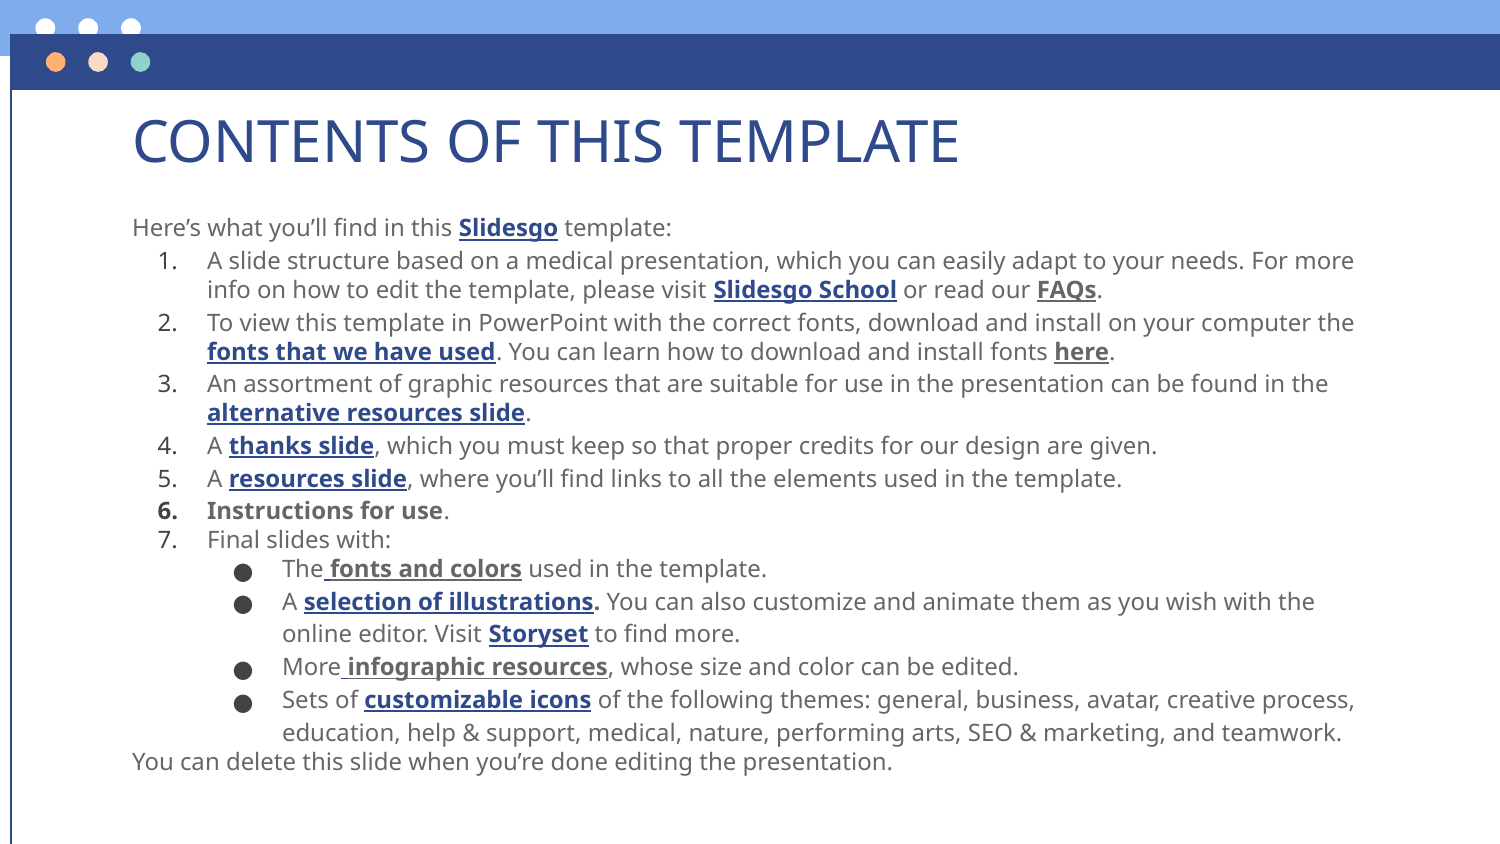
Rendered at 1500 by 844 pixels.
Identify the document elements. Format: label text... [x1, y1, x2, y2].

subtitle Here’s what you’ll find in this Slidesgo template: A slide structure based on a medical presentation, which you can easily adapt to your needs. For more info on how to edit the template, please visit Slidesgo School or read our FAQs. To view this template in PowerPoint with the correct fonts, download and install on your computer the fonts that we have used. You can learn how to download and install fonts here. An assortment of graphic resources that are suitable for use in the presentation can be found in the alternative resources slide. A thanks slide, which you must keep so that proper credits for our design are given. A resources slide, where you’ll find links to all the elements used in the template. Instructions for use. Final slides with: The fonts and colors used in the template. A selection of illustrations. You can also customize and animate them as you wish with the online editor. Visit Storyset to find more. More infographic resources, whose size and color can be edited. Sets of customizable icons of the following themes: general, business, avatar, creative process, education, help & support, medical, nature, performing arts, SEO & marketing, and teamwork. You can delete this slide when you’re done editing the presentation. [117, 197, 1383, 756]
title CONTENTS OF THIS TEMPLATE [117, 88, 1383, 166]
